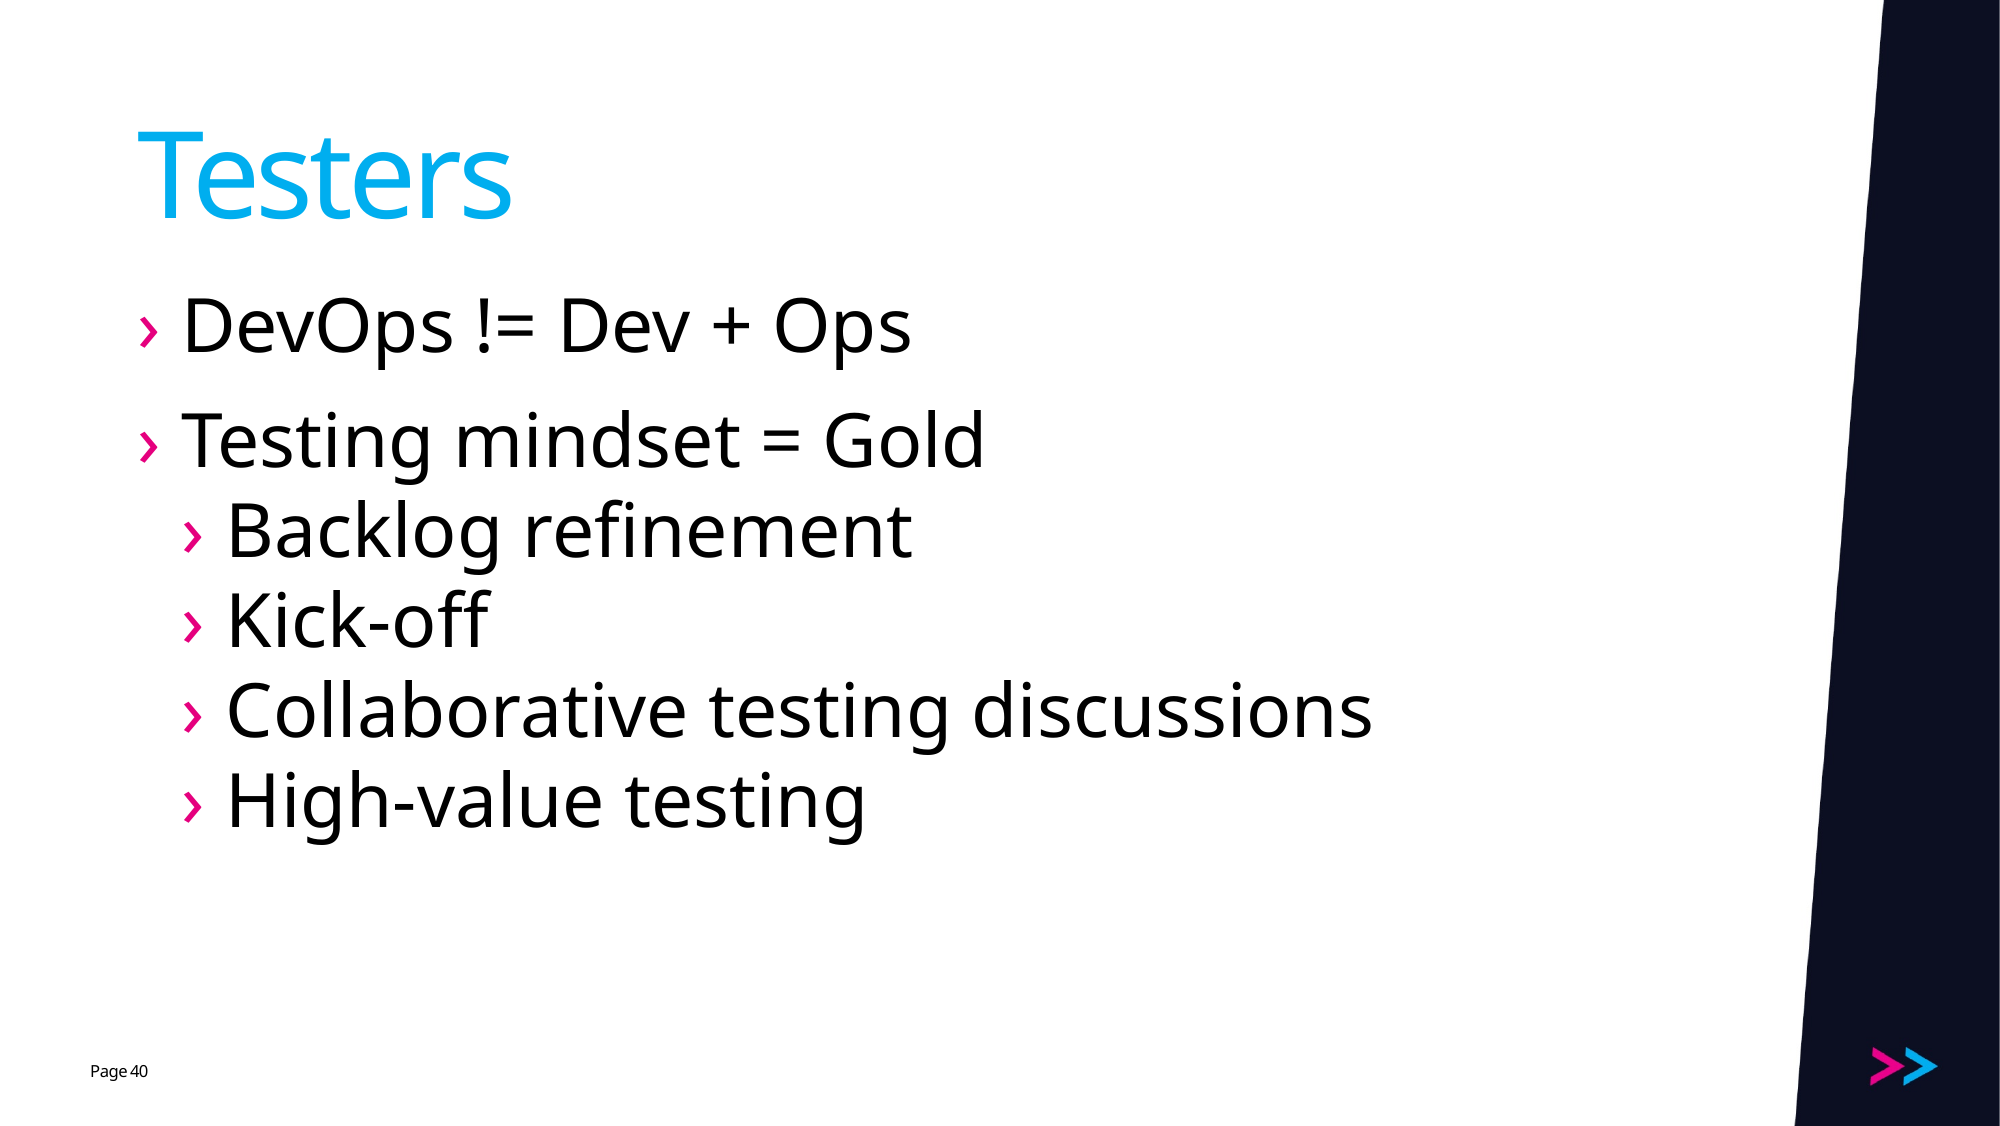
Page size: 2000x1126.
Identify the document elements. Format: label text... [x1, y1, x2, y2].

slide_number 40 [130, 1061, 166, 1113]
list DevOps != Dev + Ops Testing mindset = Gold Backlog refinement Kick-off Collaborative testing discussions High-value testing [137, 277, 1786, 1021]
title Testers [137, 54, 1786, 243]
picture [0, 0, 2000, 1126]
